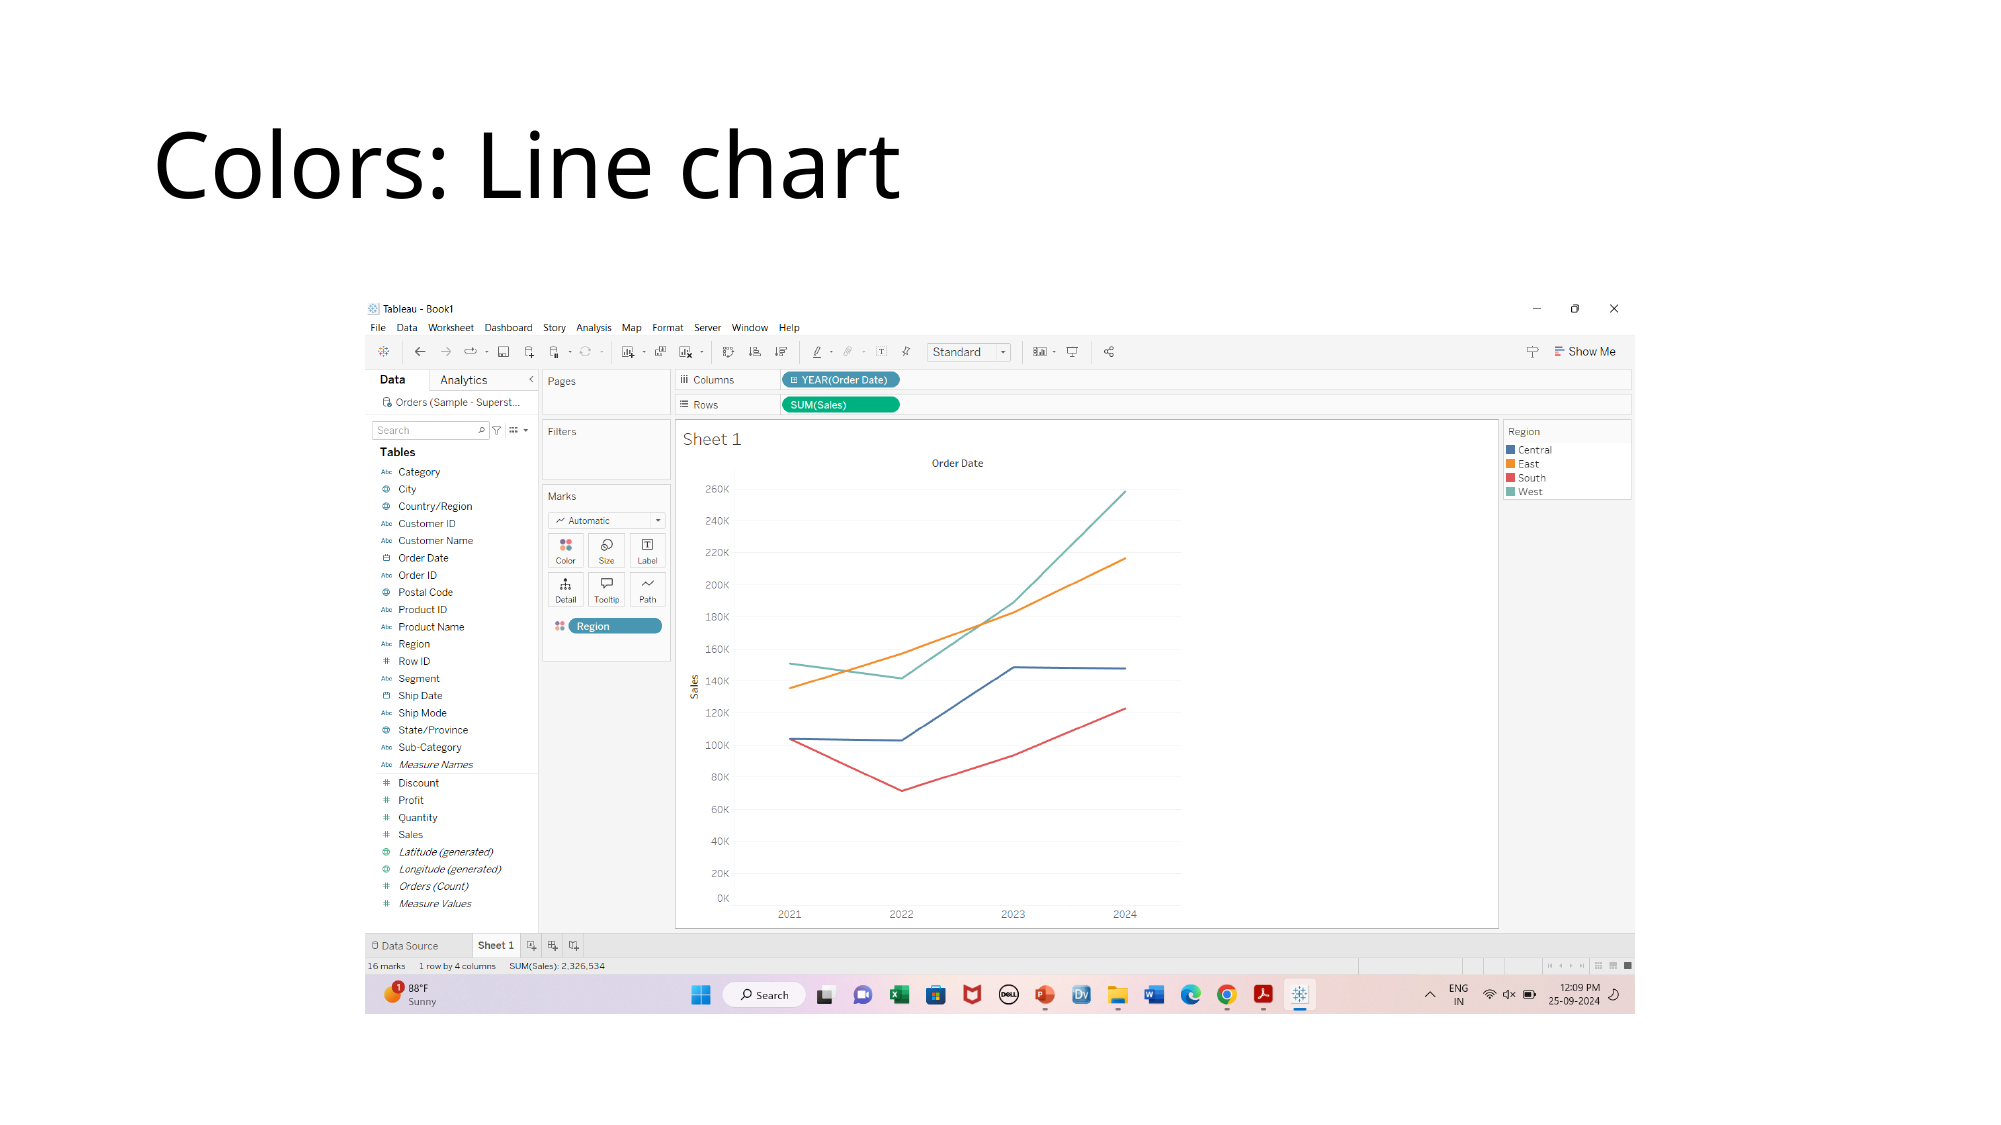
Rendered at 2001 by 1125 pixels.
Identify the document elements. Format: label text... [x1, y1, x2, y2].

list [365, 299, 1635, 1014]
title Colors: Line chart [137, 59, 1863, 278]
